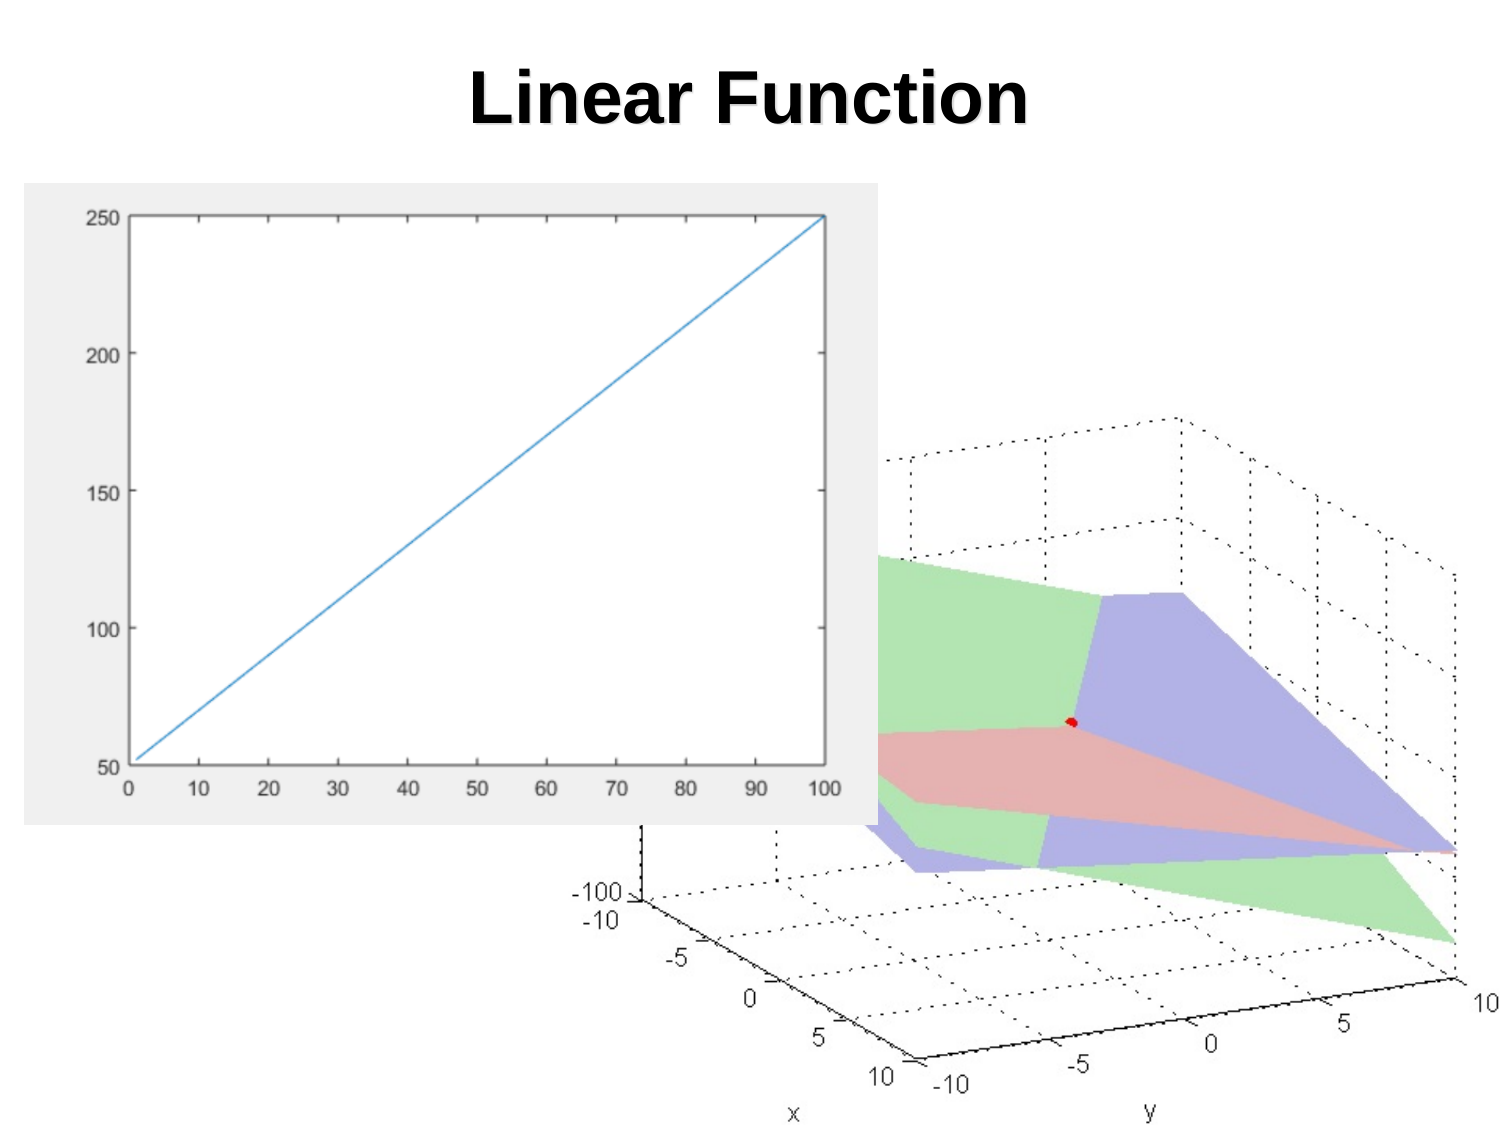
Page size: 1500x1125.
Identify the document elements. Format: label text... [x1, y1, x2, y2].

picture [24, 182, 1500, 1125]
title Linear Function [24, 24, 1476, 163]
